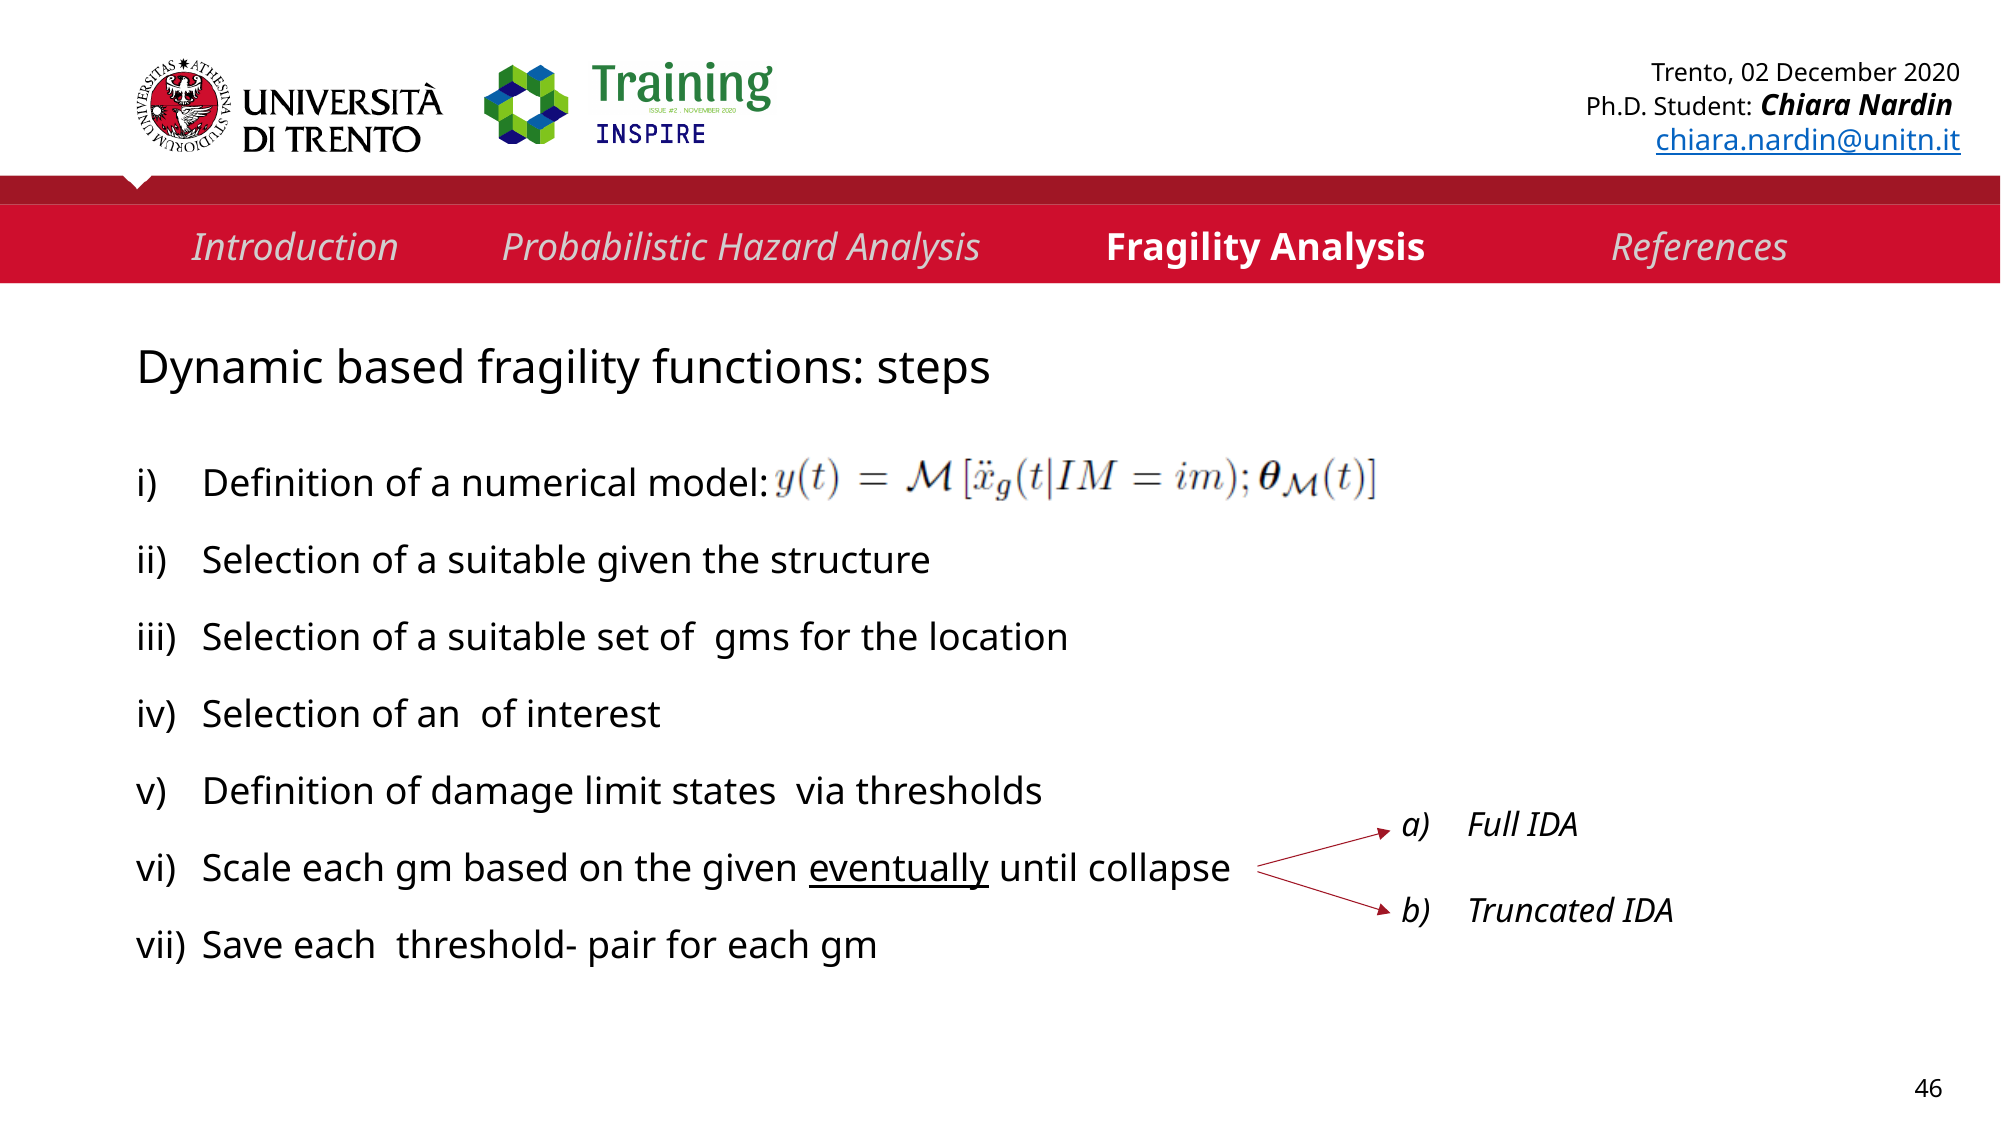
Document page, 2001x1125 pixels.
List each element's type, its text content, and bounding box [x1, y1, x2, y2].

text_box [121, 440, 1908, 1109]
table_header References [1518, 213, 1881, 273]
table_header Fragility Analysis [1013, 213, 1518, 273]
table_header Probabilistic Hazard Analysis [470, 213, 1013, 273]
slide_number 46 [1857, 1065, 2000, 1125]
picture [0, 0, 2001, 1125]
table_header Introduction [122, 213, 470, 273]
text_box Trento, 02 December 2020 Ph.D. Student: Chiara Nardin chiara.nardin@unitn.it [1401, 48, 1976, 169]
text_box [476, 61, 777, 163]
list Dynamic based fragility functions: steps [121, 336, 1229, 408]
